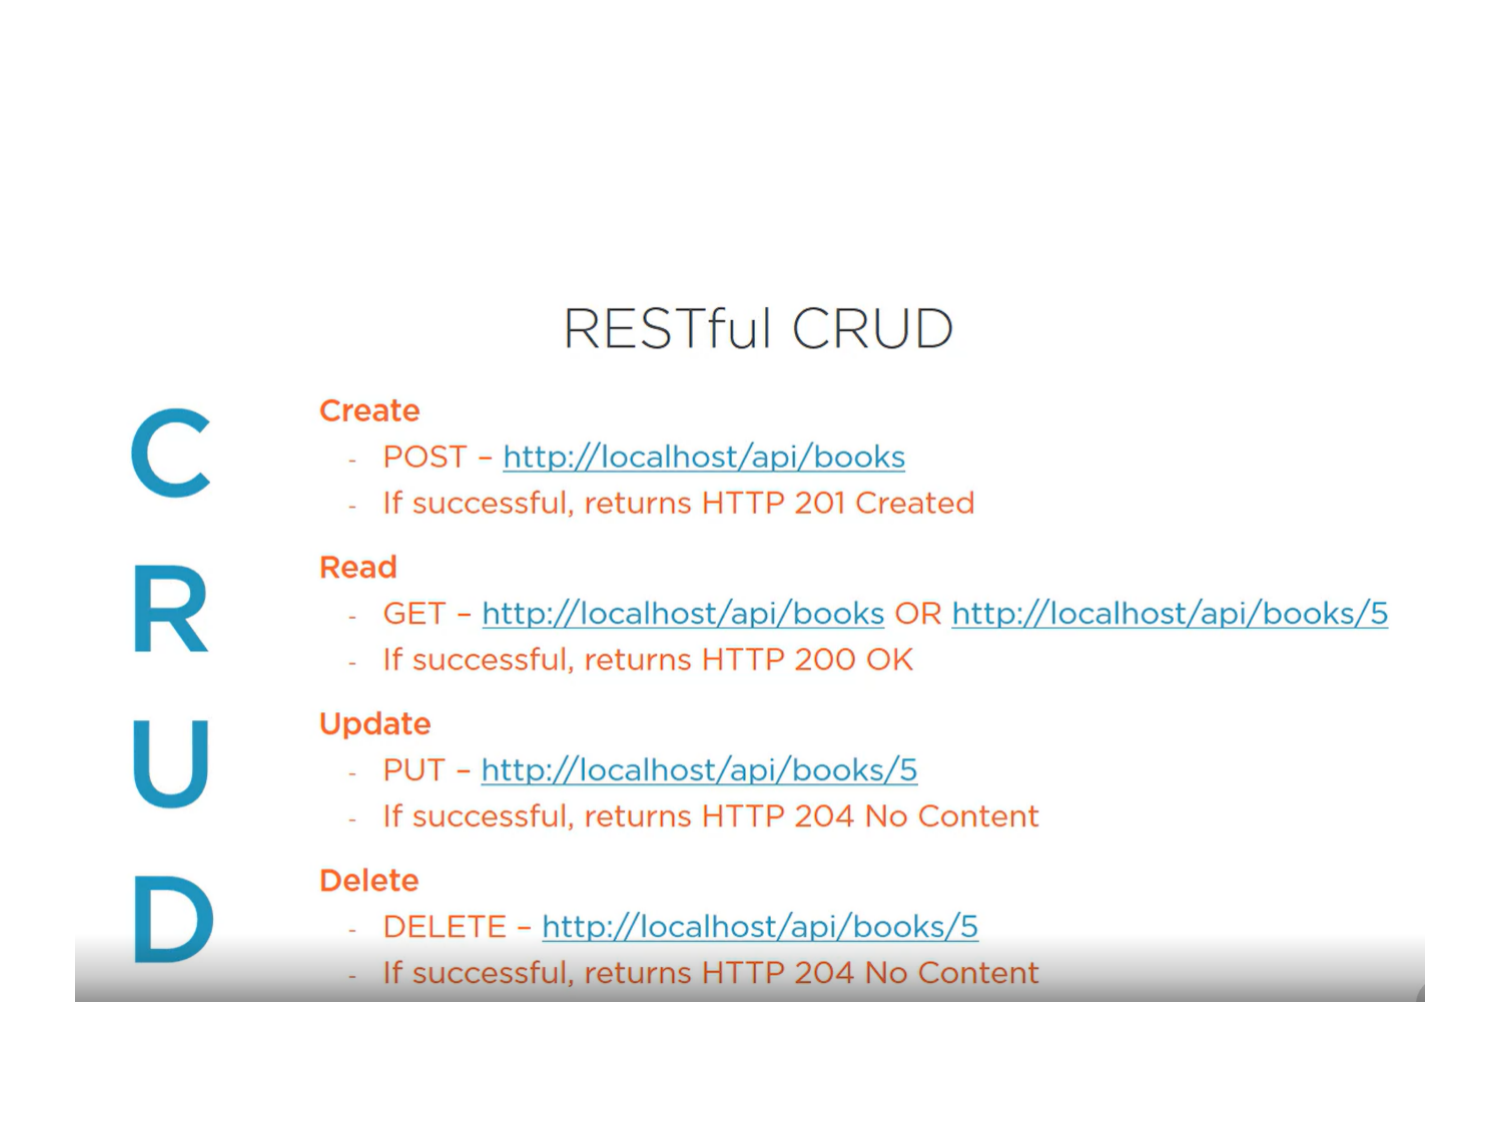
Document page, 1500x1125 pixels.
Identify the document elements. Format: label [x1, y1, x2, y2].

list [74, 265, 1426, 1002]
